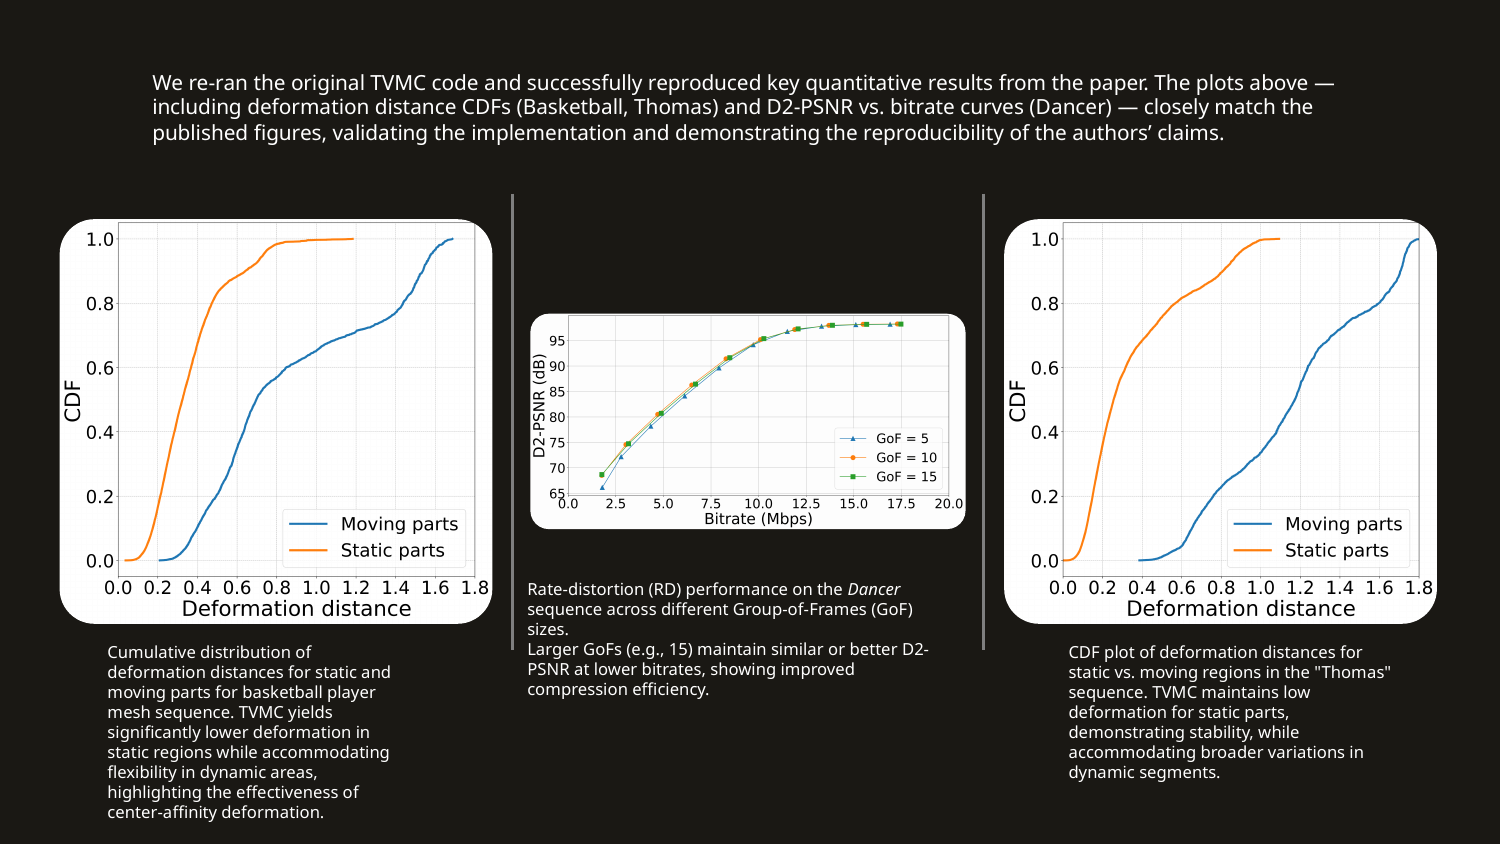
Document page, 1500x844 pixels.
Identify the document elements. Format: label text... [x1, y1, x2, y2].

text_box Cumulative distribution of deformation distances for static and moving parts for basketball player mesh sequence. TVMC yields significantly lower deformation in static regions while accommodating flexibility in dynamic areas, highlighting the effectiveness of center-affinity deformation. [92, 634, 417, 830]
text_box CDF plot of deformation distances for static vs. moving regions in the "Thomas" sequence. TVMC maintains low deformation for static parts, demonstrating stability, while accommodating broader variations in dynamic segments. [1053, 634, 1418, 790]
text_box We re-ran the original TVMC code and successfully reproduced key quantitative results from the paper. The plots above — including deformation distance CDFs (Basketball, Thomas) and D2-PSNR vs. bitrate curves (Dancer) — closely match the published figures, validating the implementation and demonstrating the reproducibility of the authors’ claims. [137, 61, 1418, 152]
picture [59, 218, 493, 625]
picture [1003, 218, 1438, 625]
picture [530, 313, 966, 530]
text_box Rate-distortion (RD) performance on the Dancer sequence across different Group-of-Frames (GoF) sizes. Larger GoFs (e.g., 15) maintain similar or better D2-PSNR at lower bitrates, showing improved compression efficiency. [512, 571, 958, 706]
